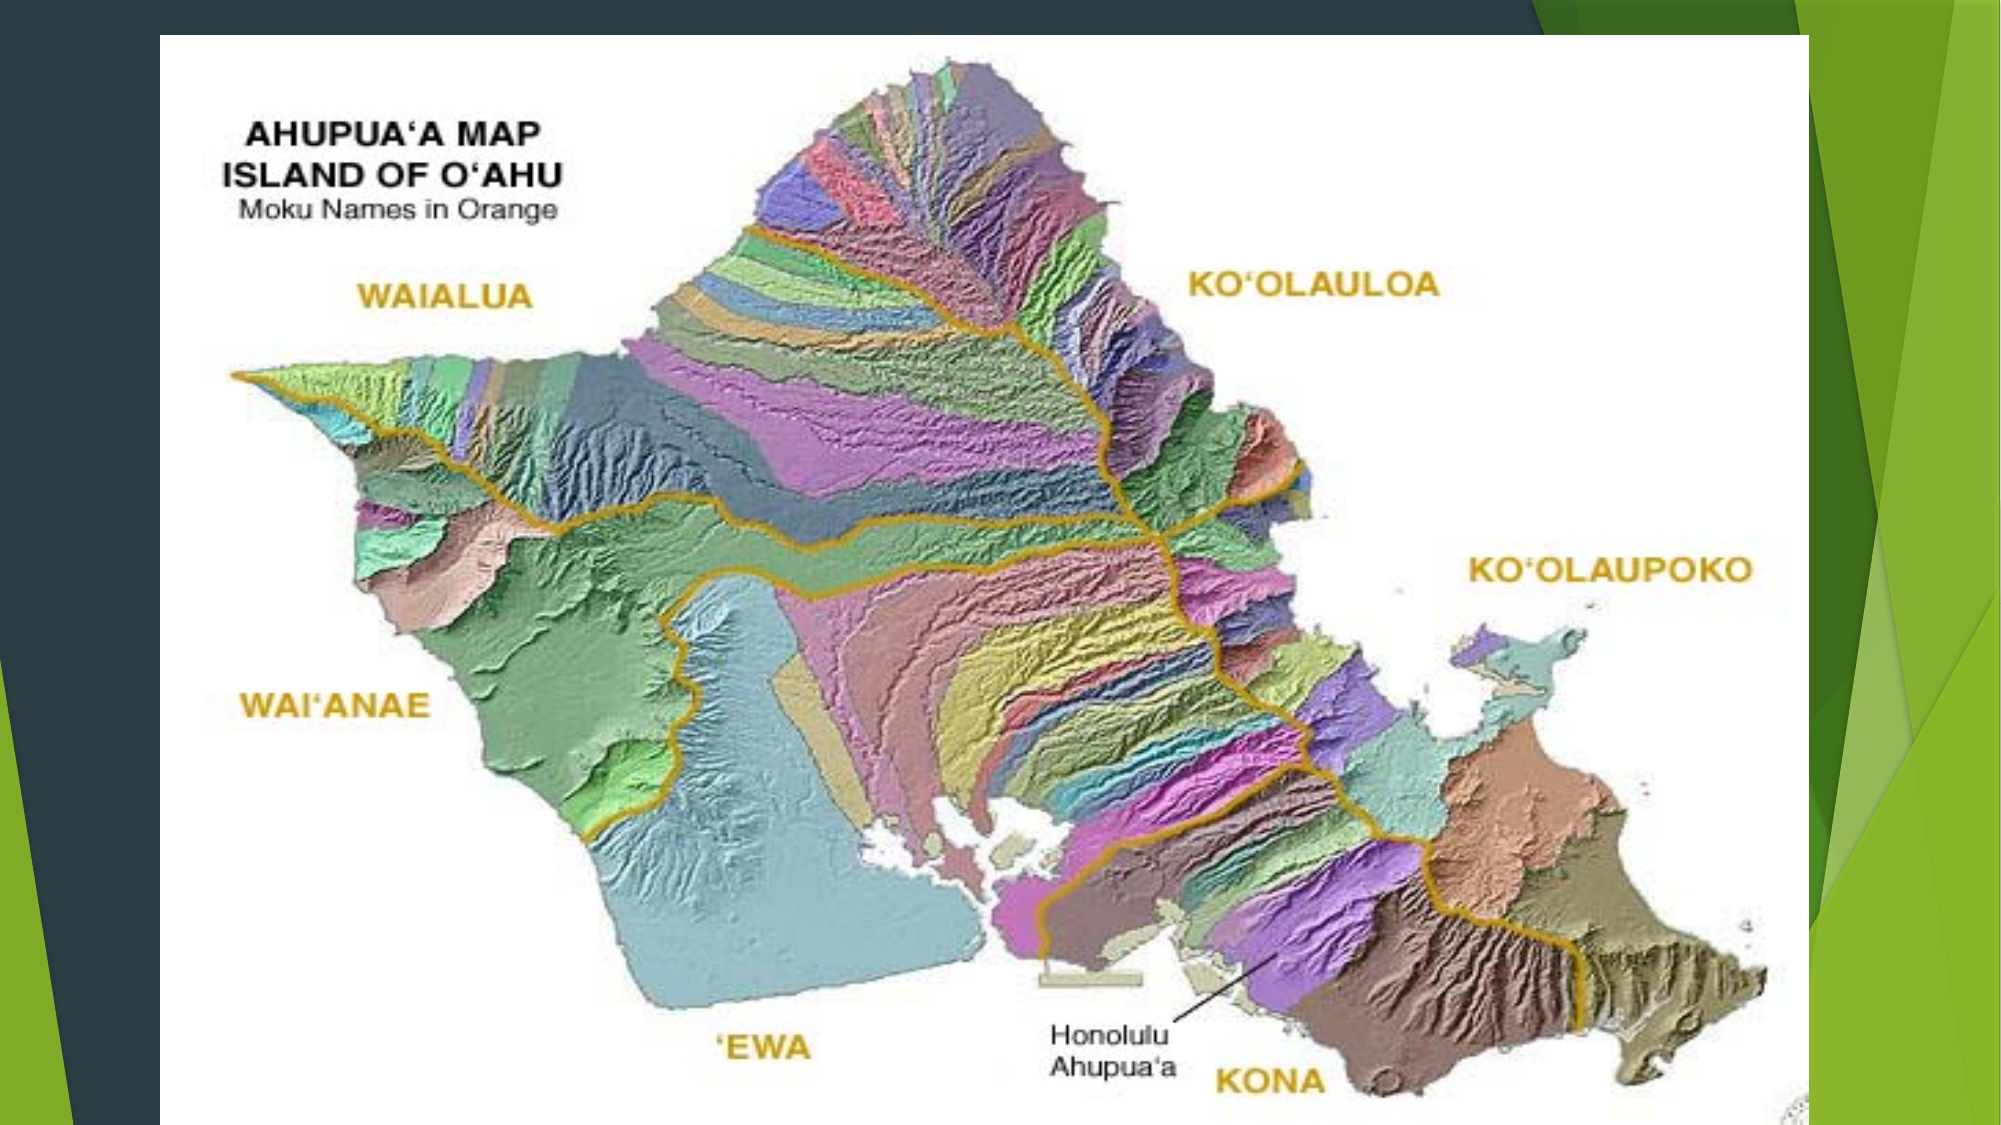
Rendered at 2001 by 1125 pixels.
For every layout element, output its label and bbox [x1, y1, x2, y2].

picture [160, 35, 1810, 1125]
